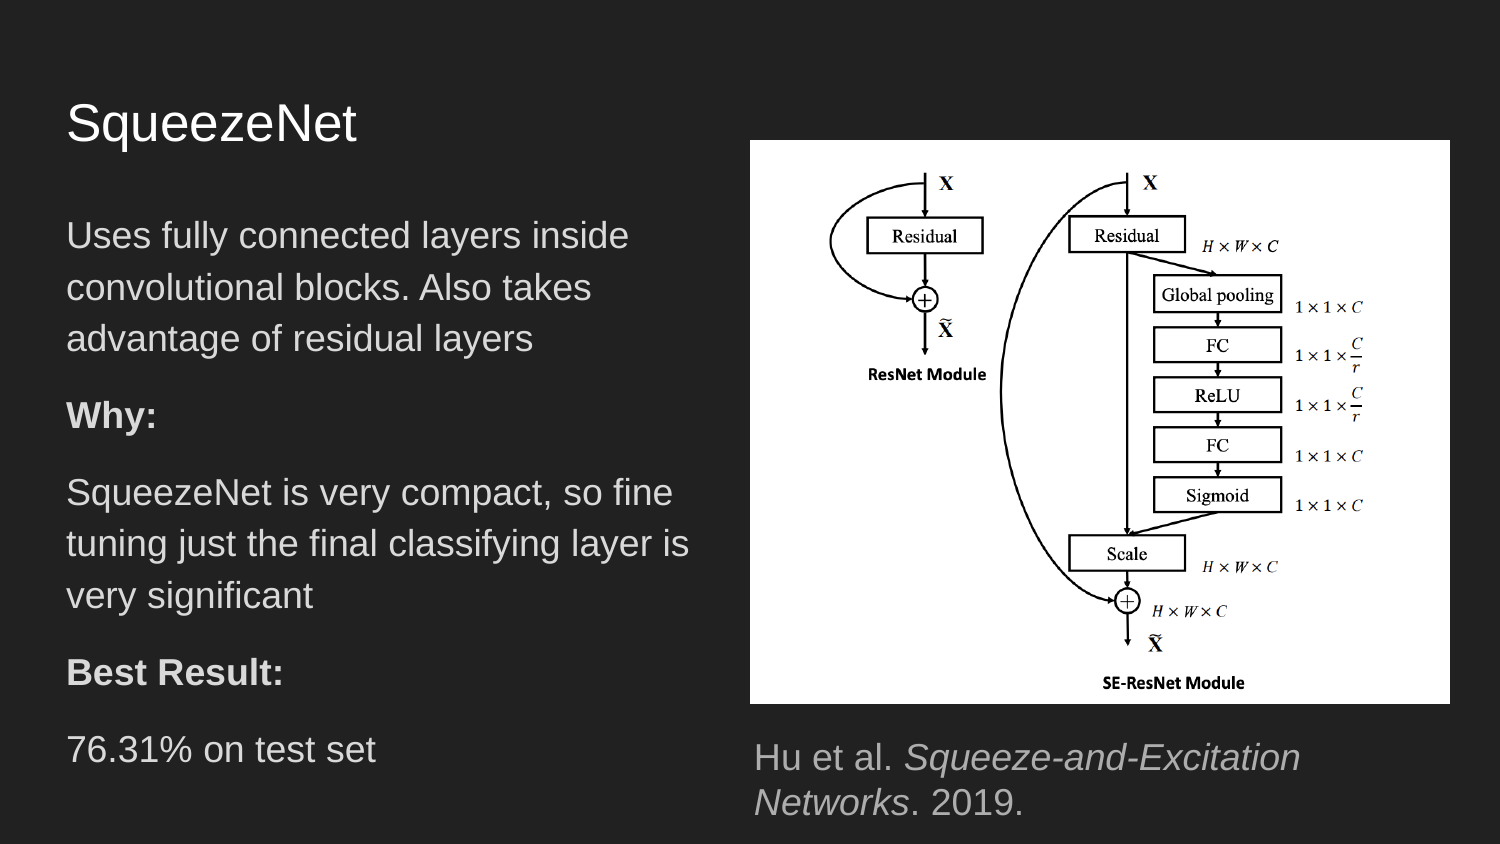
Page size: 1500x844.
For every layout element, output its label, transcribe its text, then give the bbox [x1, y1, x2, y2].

text_box Hu et al. Squeeze-and-Excitation Networks. 2019. [738, 718, 1461, 813]
list Uses fully connected layers inside convolutional blocks. Also takes advantage of residual layers Why: SqueezeNet is very compact, so fine tuning just the final classifying layer is very significant Best Result: 76.31% on test set [51, 189, 727, 813]
picture [749, 139, 1451, 704]
title SqueezeNet [51, 72, 1449, 167]
